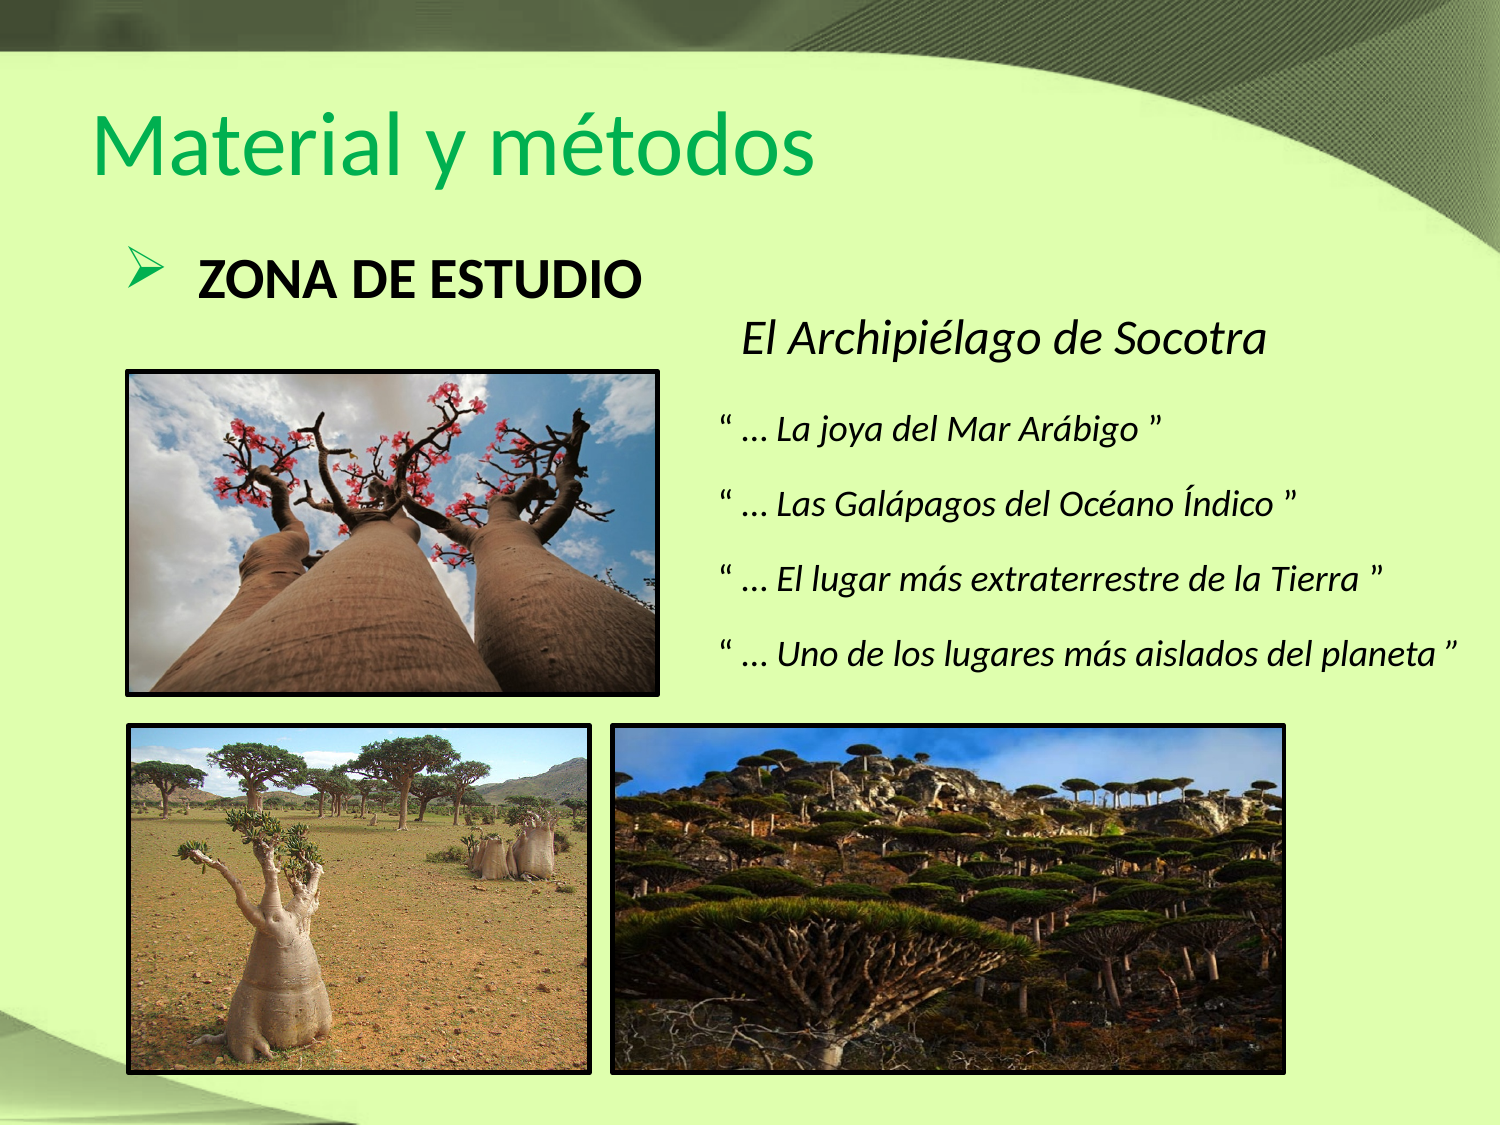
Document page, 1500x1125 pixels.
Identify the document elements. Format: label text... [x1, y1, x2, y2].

text_box ZONA DE ESTUDIO [108, 232, 691, 318]
text_box El Archipiélago de Socotra [726, 297, 1365, 372]
title Material y métodos [75, 45, 1425, 233]
picture [614, 727, 1282, 1071]
picture [129, 373, 656, 693]
text_box “ … La joya del Mar Arábigo ” “ … Las Galápagos del Océano Índico ” “ … El lugar más extraterrestre de la Tierra ” “ … Uno de los lugares más aislados del planeta ” [702, 396, 1500, 726]
picture [130, 727, 588, 1071]
